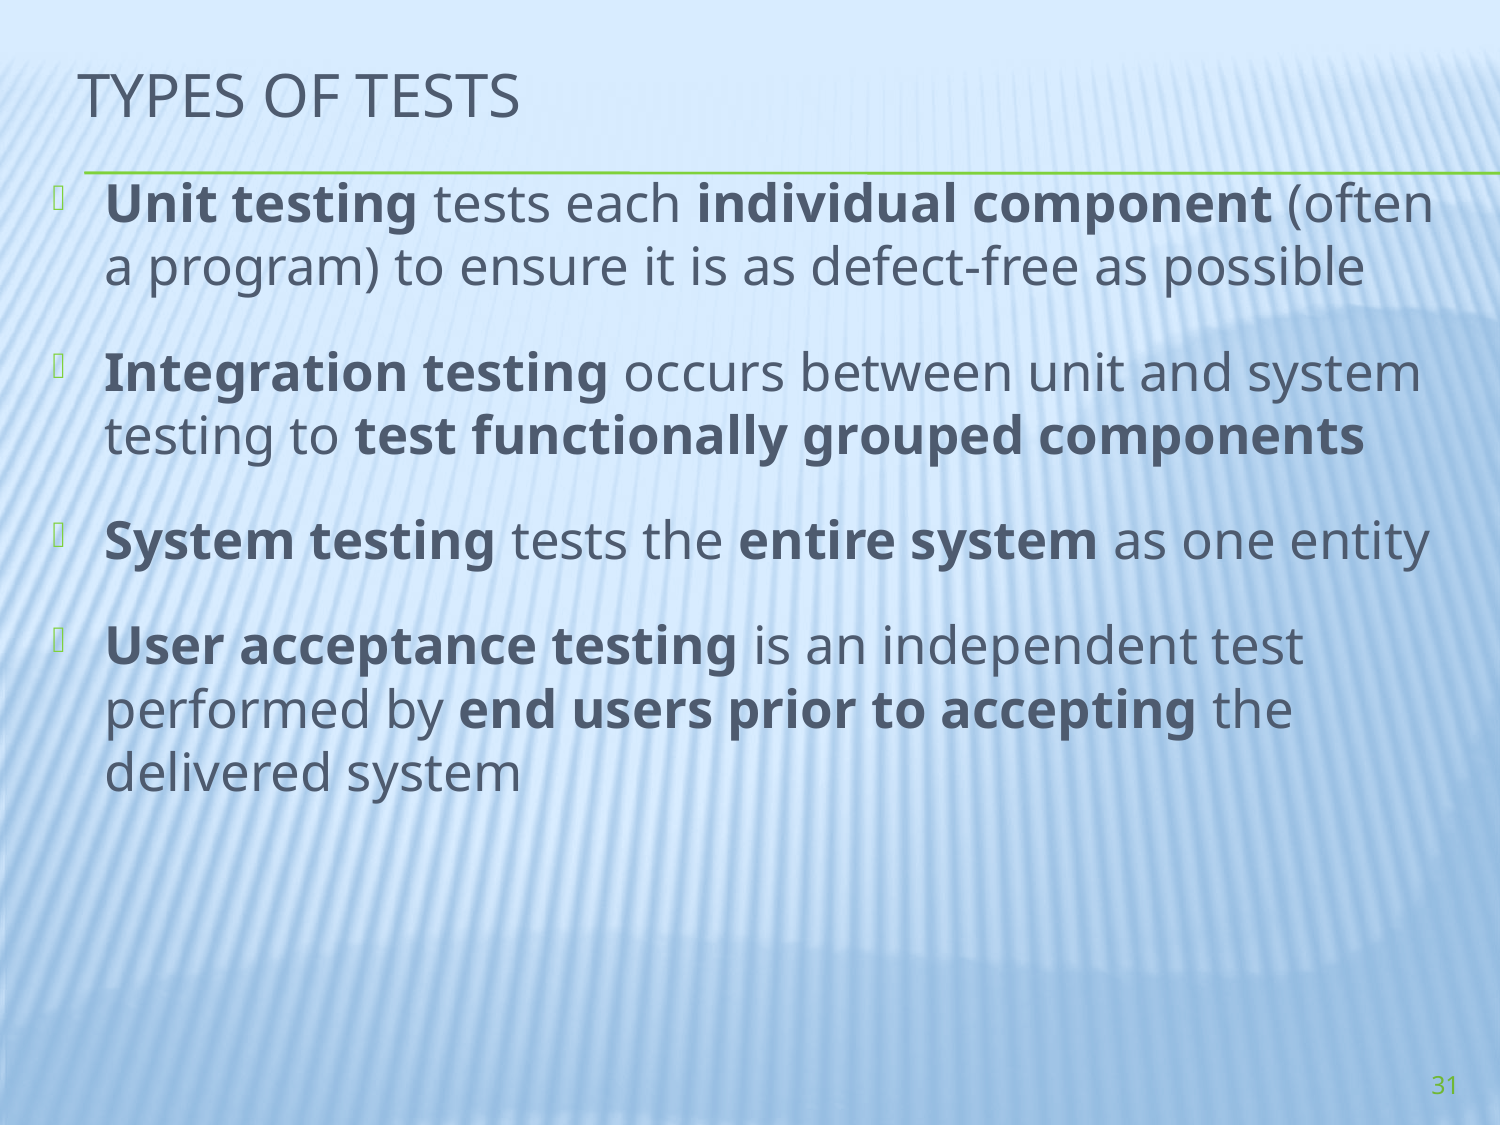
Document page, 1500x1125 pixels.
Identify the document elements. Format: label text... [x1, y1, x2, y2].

title Types of Tests [62, 50, 1438, 138]
slide_number 31 [1350, 1061, 1475, 1103]
list Unit testing tests each individual component (often a program) to ensure it is as defect-free as possible Integration testing occurs between unit and system testing to test functionally grouped components System testing tests the entire system as one entity User acceptance testing is an independent test performed by end users prior to accepting the delivered system [37, 162, 1450, 949]
